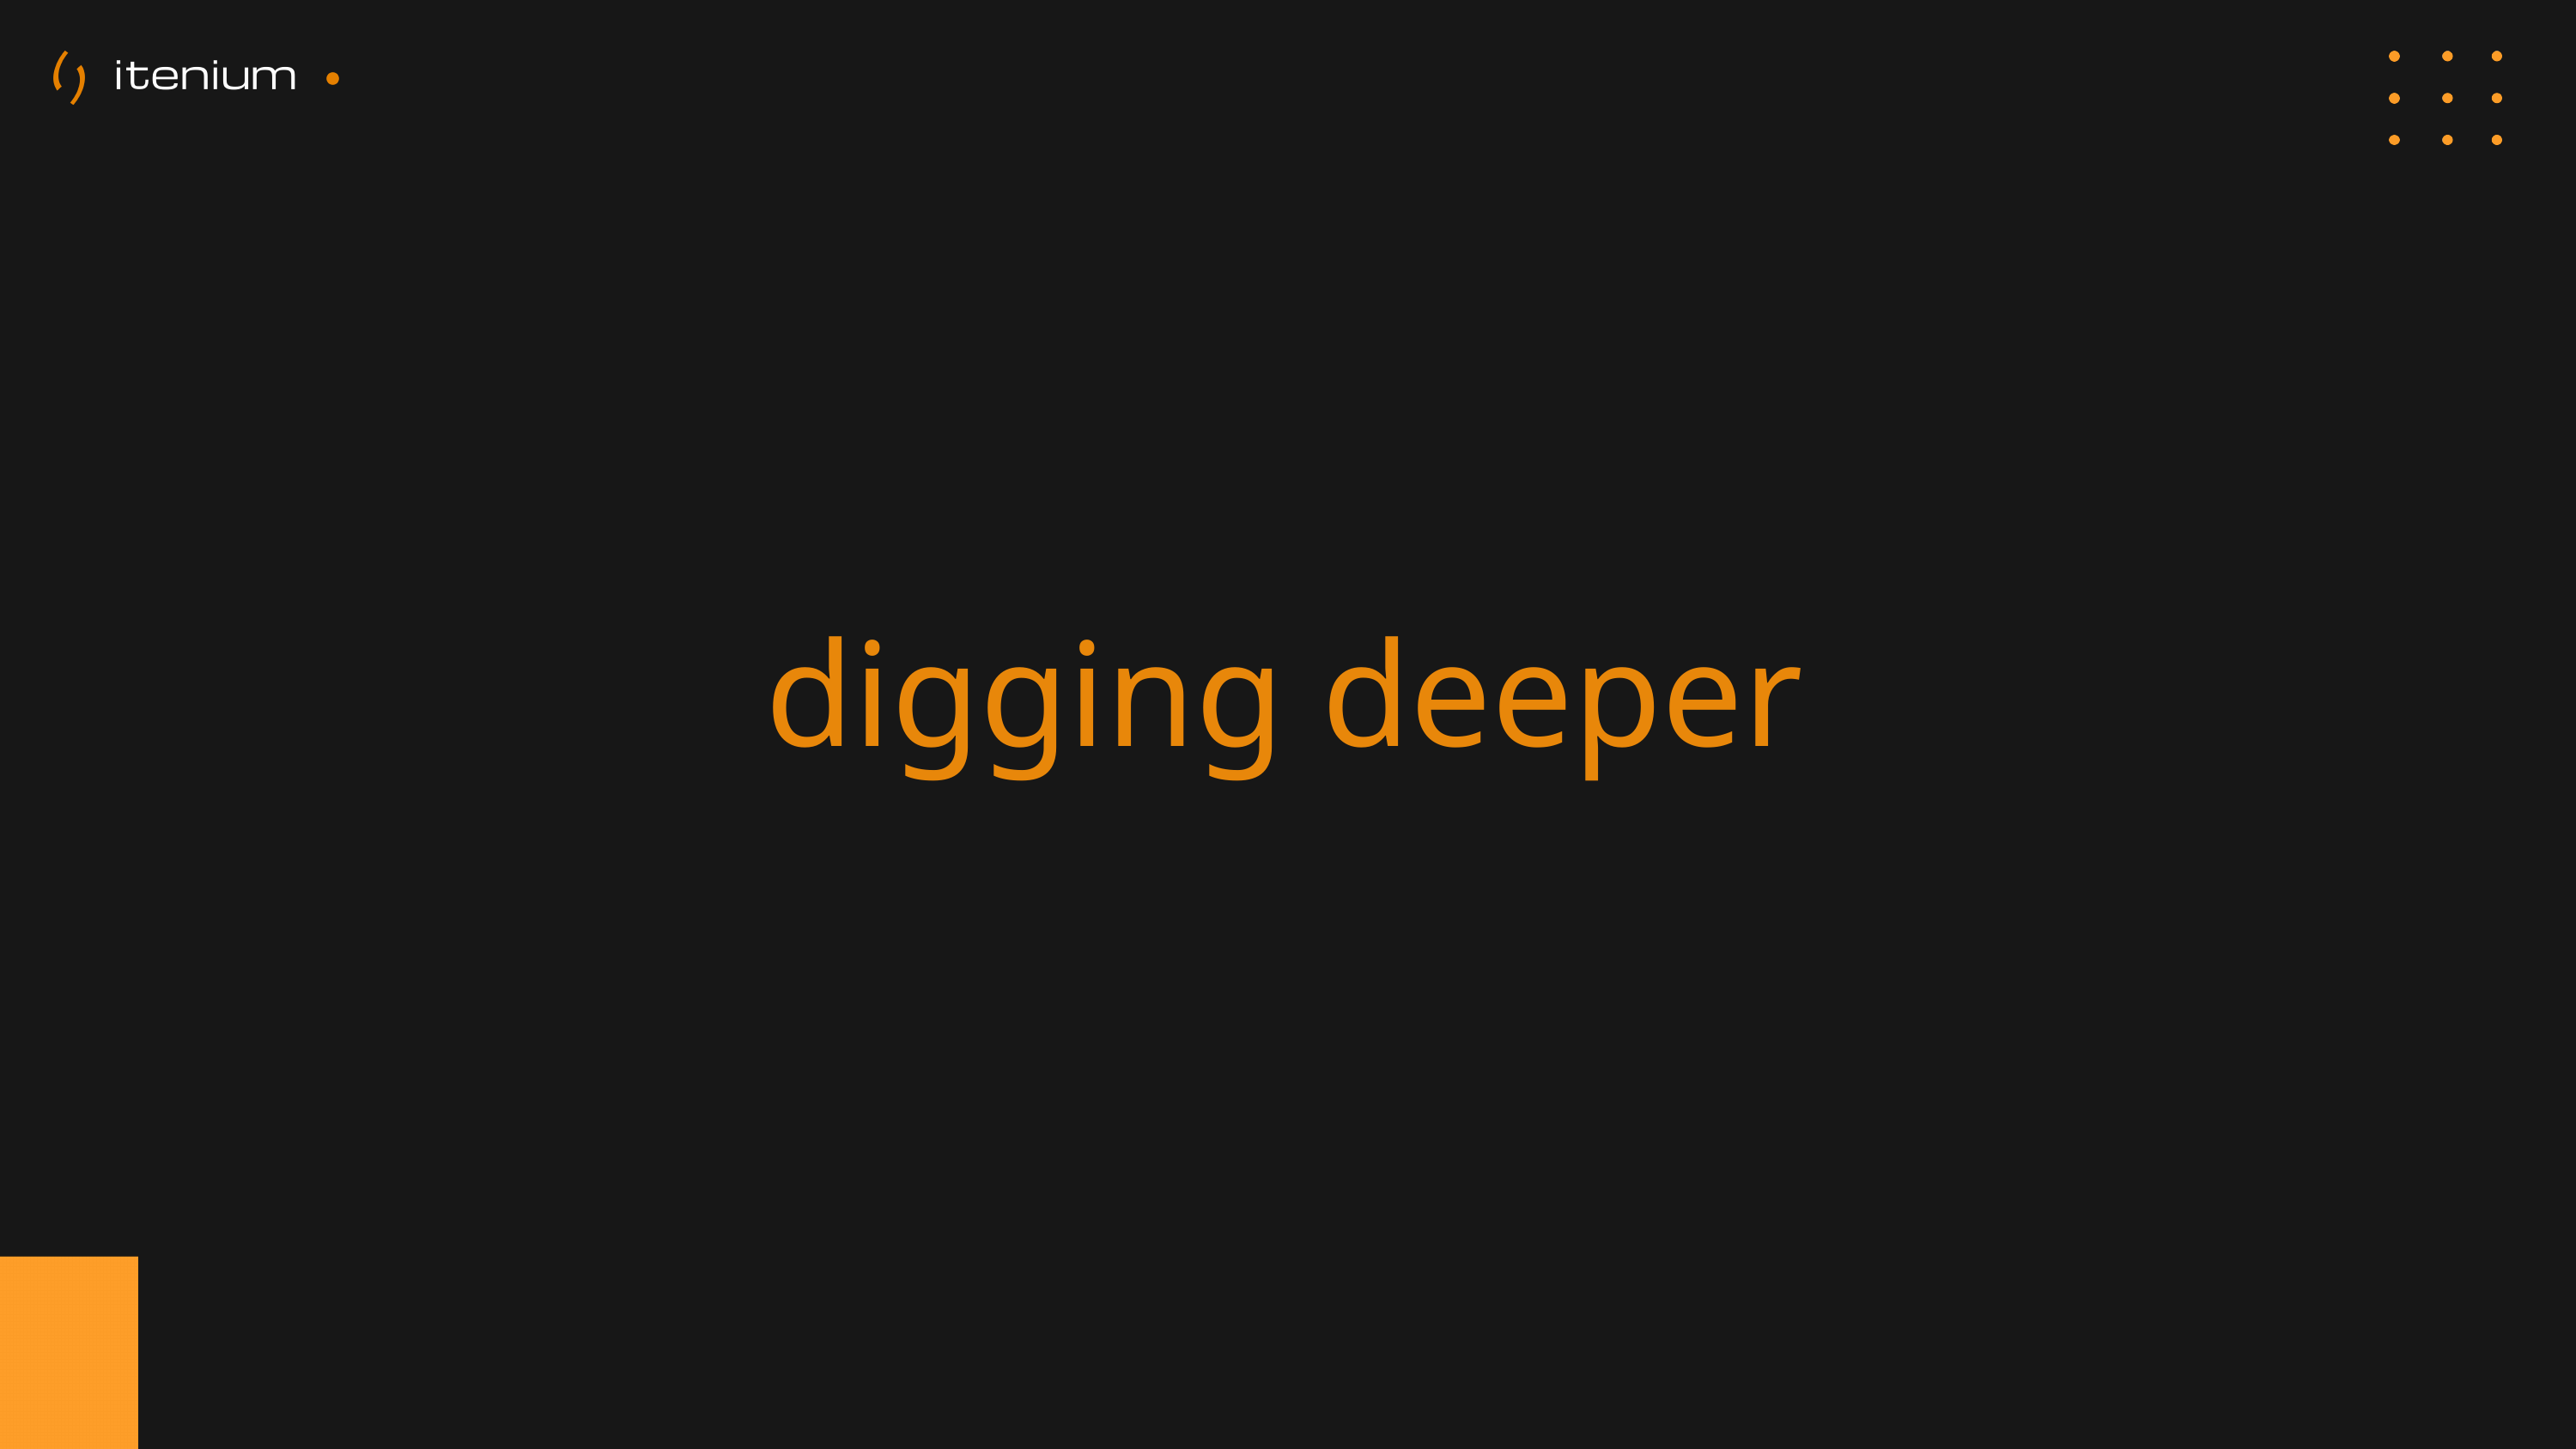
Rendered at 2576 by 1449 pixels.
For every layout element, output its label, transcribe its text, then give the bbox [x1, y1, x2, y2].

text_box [2389, 51, 2502, 145]
picture [0, 1256, 139, 1449]
text_box digging deeper [0, 602, 2572, 776]
picture [34, 33, 360, 121]
